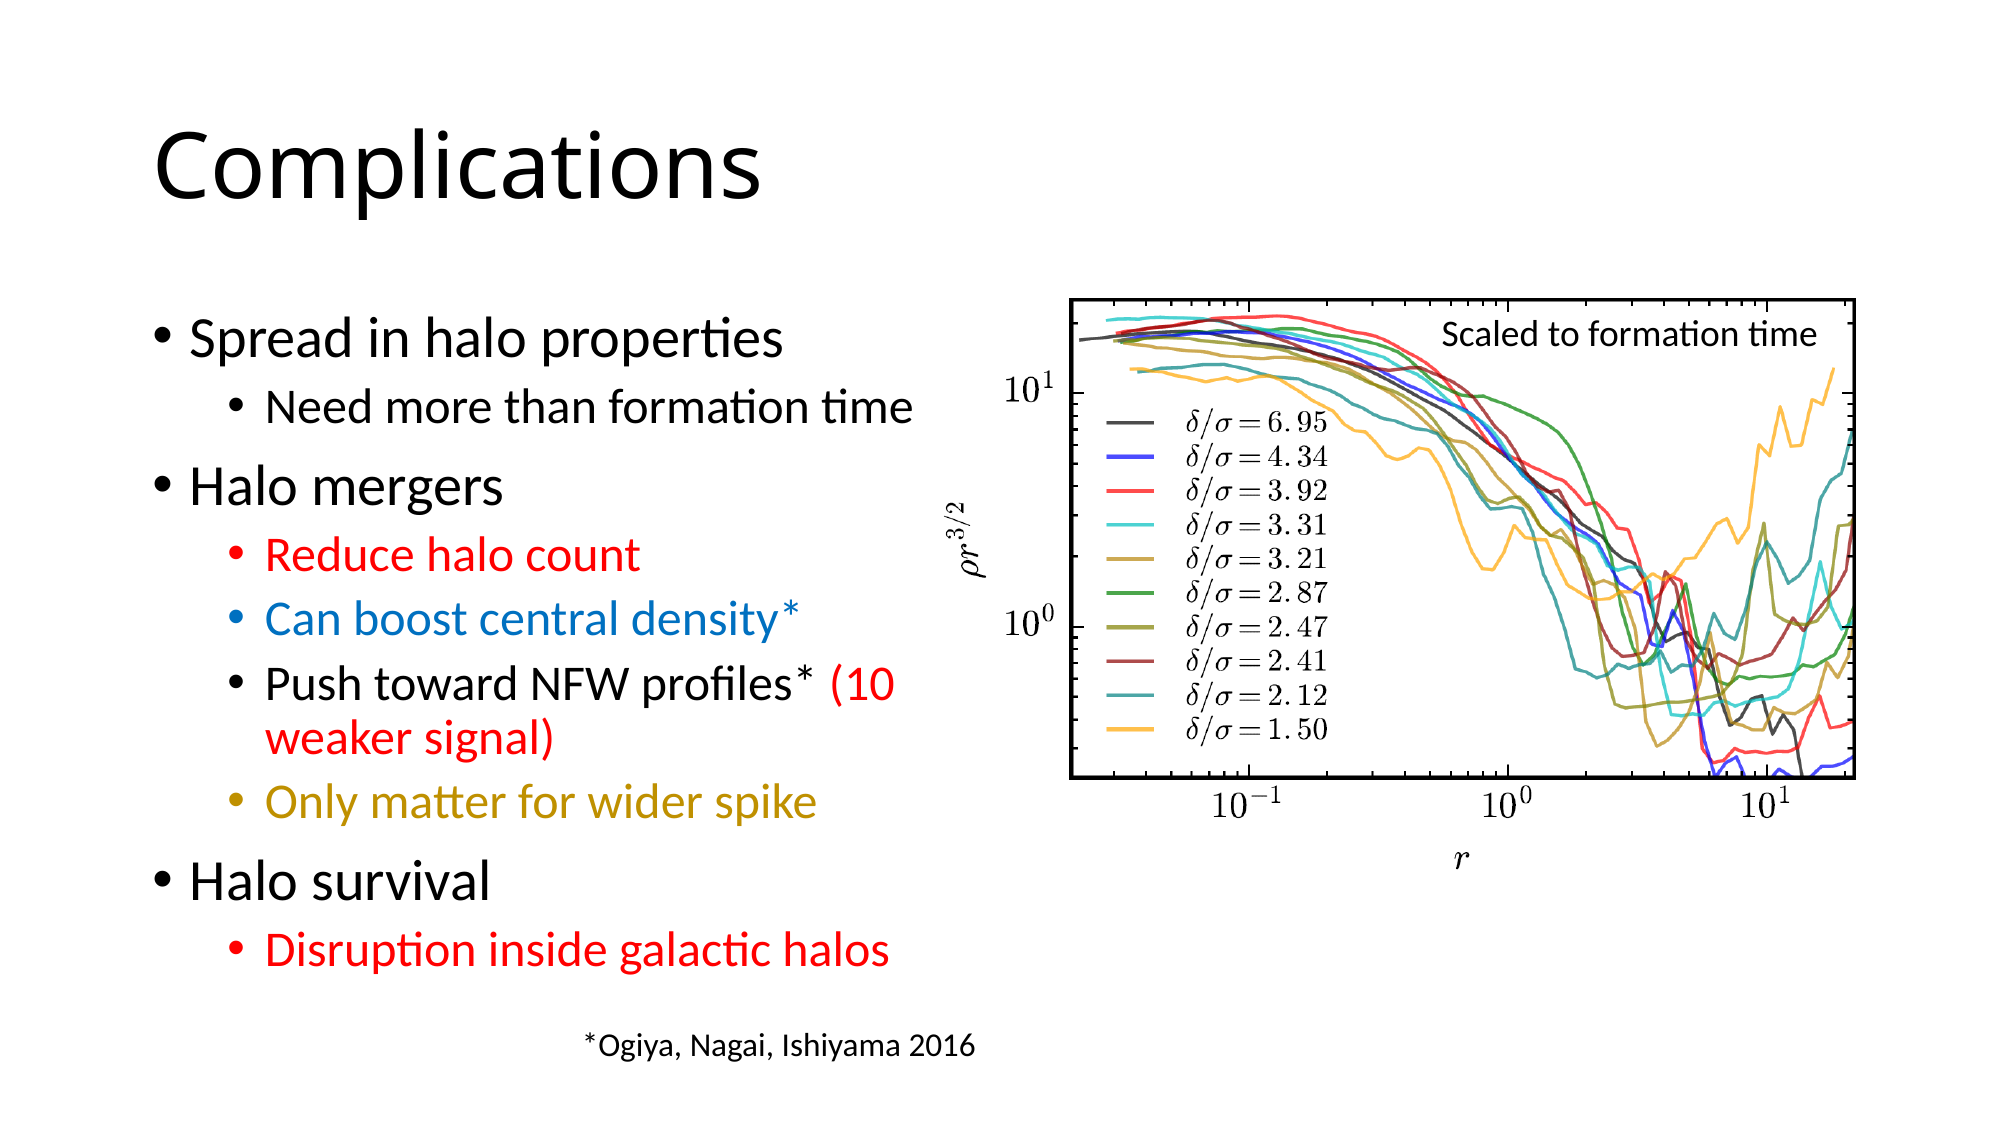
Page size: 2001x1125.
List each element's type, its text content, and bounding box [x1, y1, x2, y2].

title Complications [137, 59, 1863, 278]
text_box *Ogiya, Nagai, Ishiyama 2016 [567, 1015, 1000, 1071]
picture [938, 291, 1863, 875]
